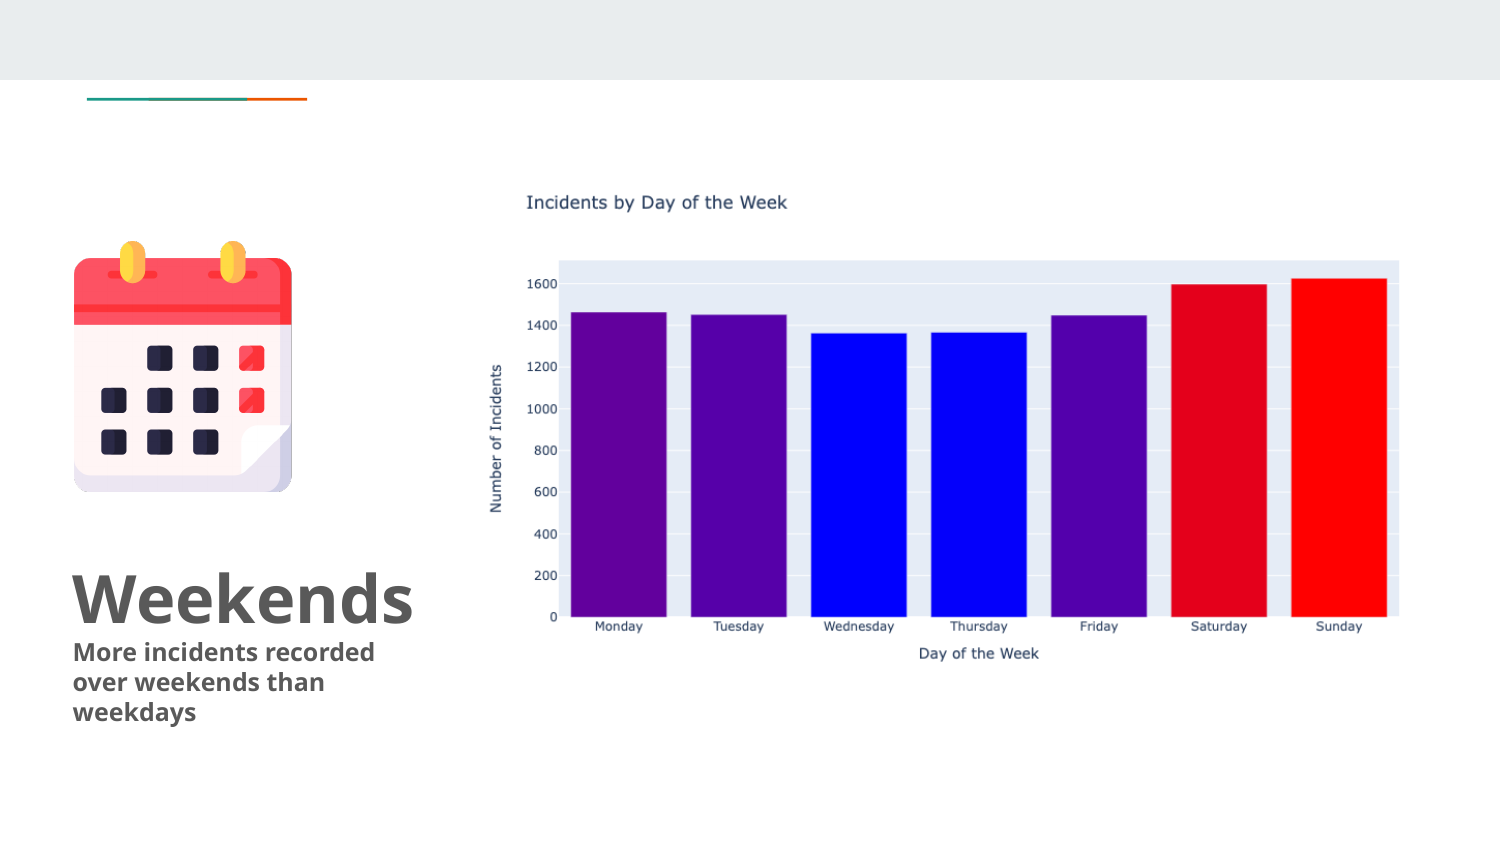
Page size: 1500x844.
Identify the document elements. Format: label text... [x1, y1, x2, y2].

text_box Weekends More incidents recorded over weekends than weekdays [57, 541, 446, 735]
picture [476, 157, 1482, 701]
picture [57, 241, 308, 492]
